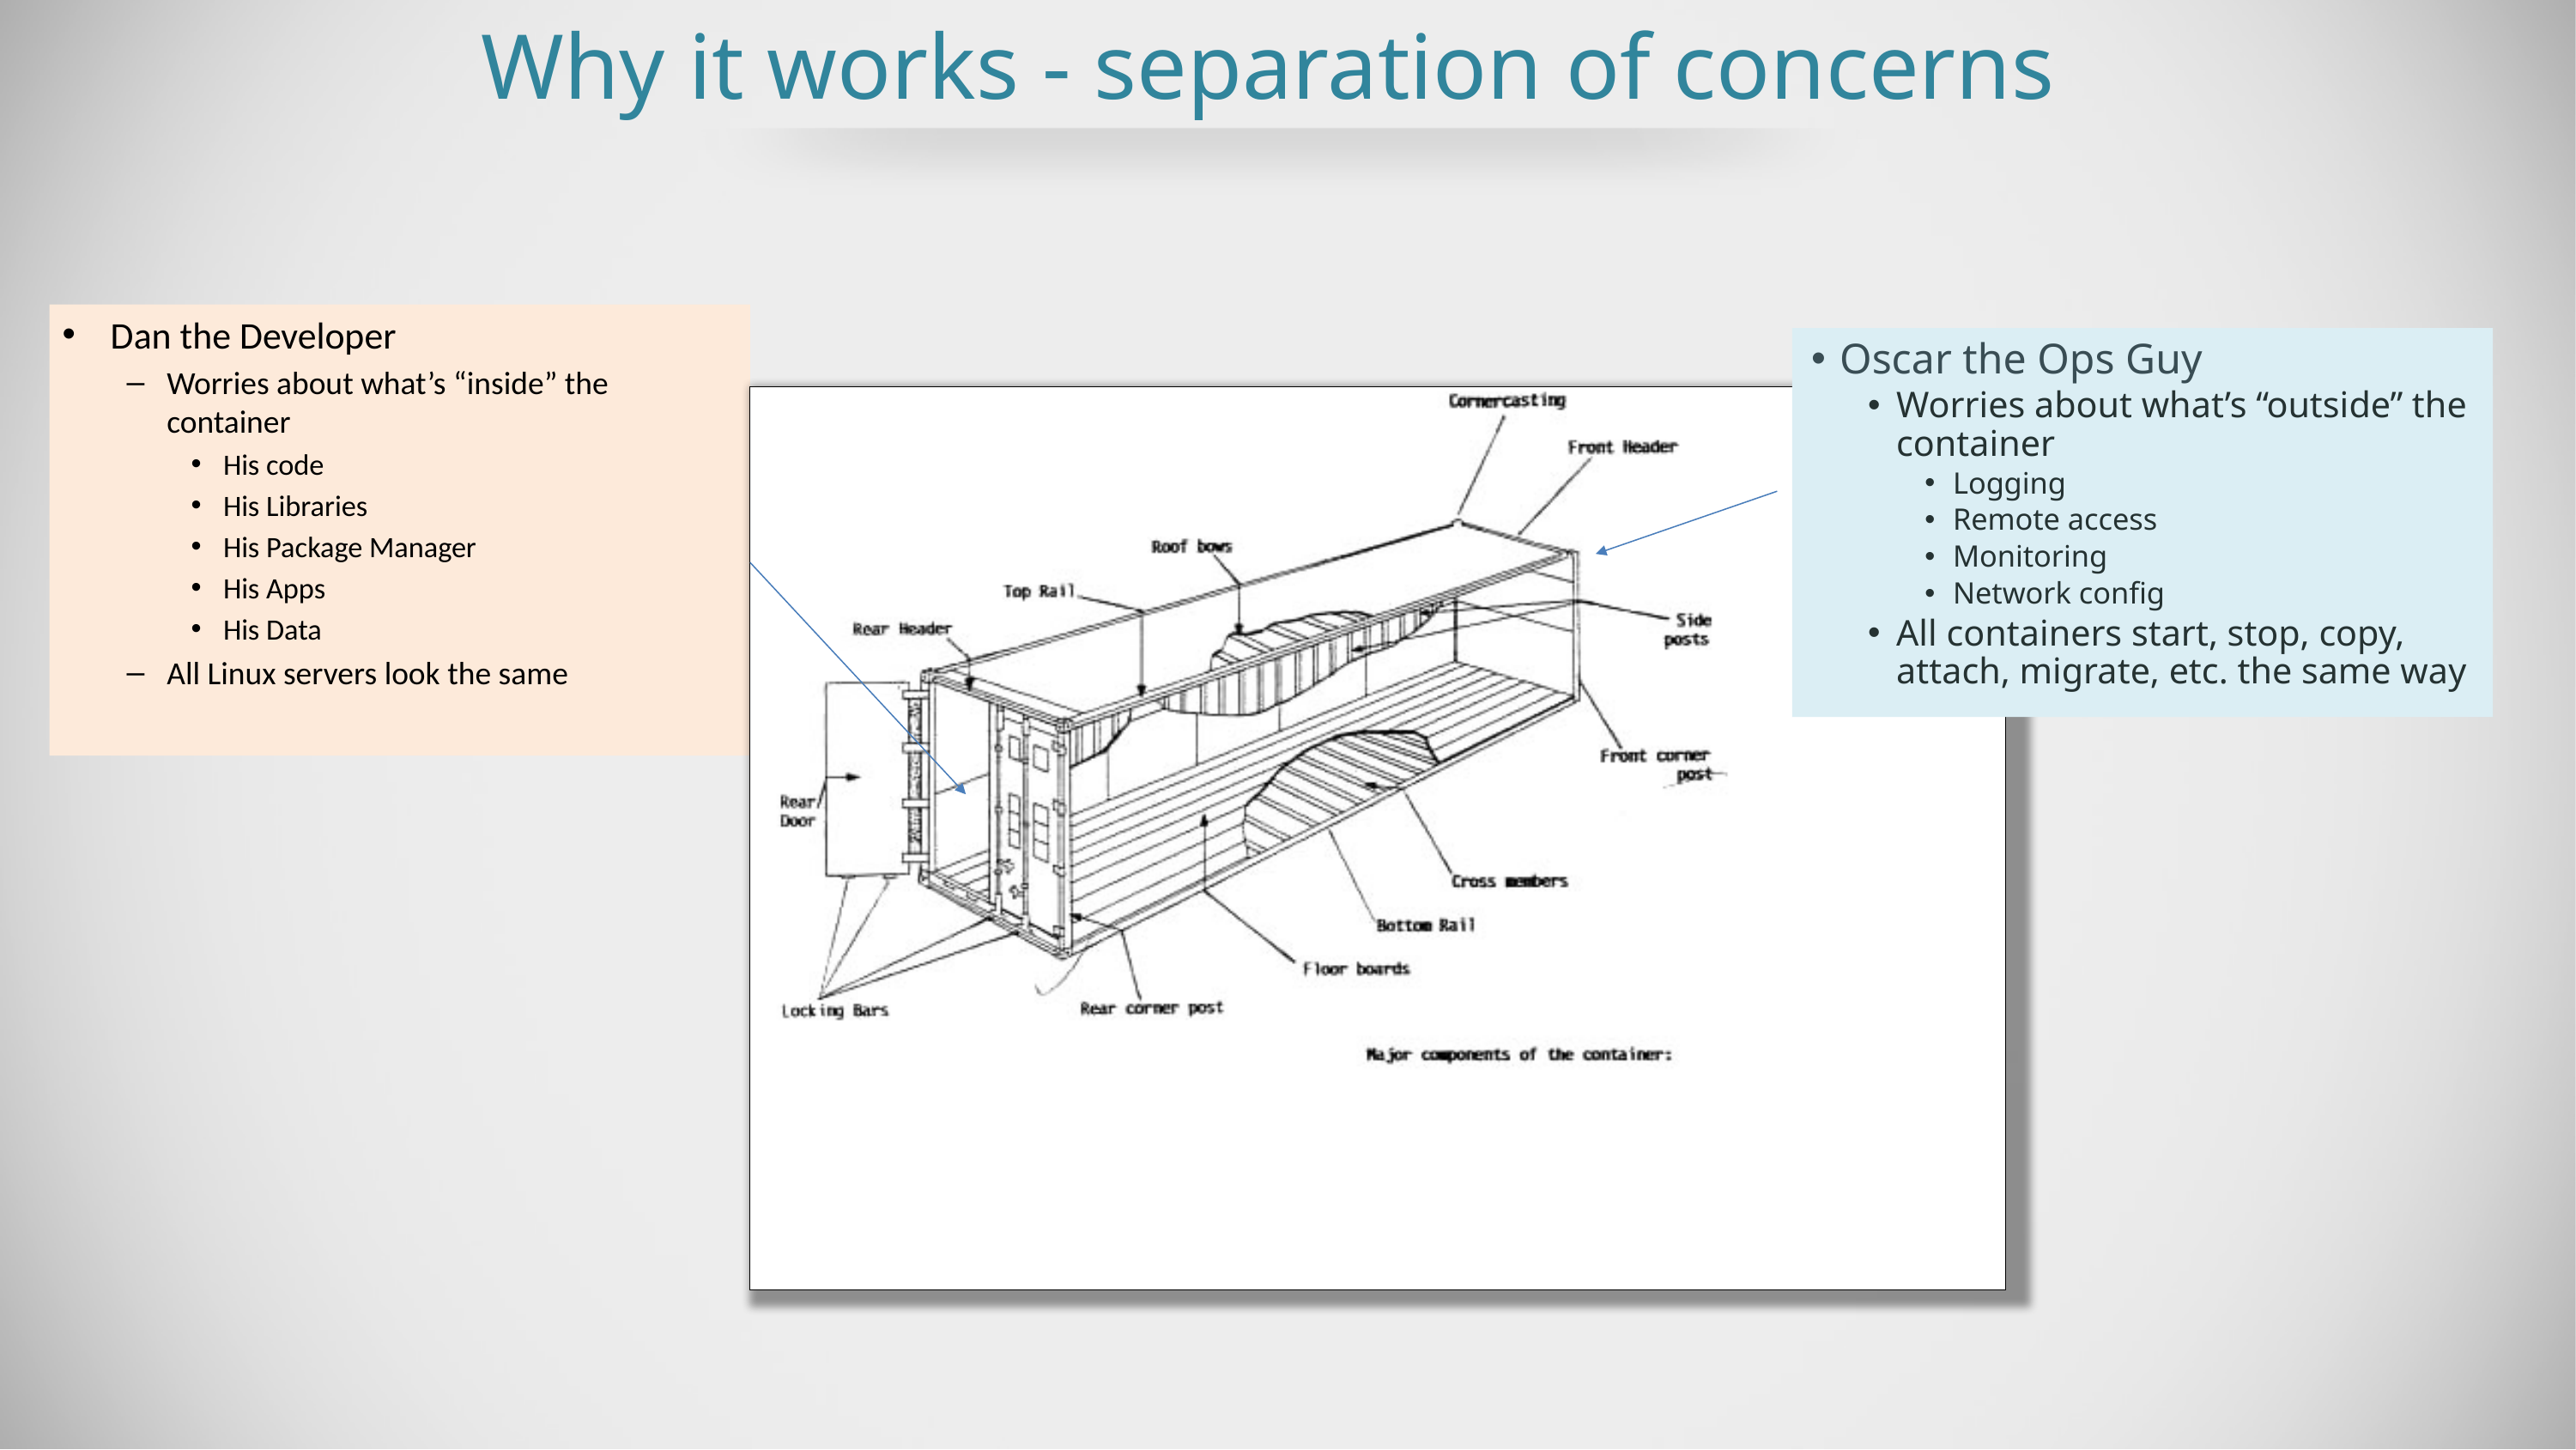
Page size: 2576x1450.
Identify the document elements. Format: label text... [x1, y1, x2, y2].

list Dan the Developer Worries about what’s “inside” the container His code His Libraries His Package Manager His Apps His Data All Linux servers look the same [49, 304, 750, 756]
picture [0, 0, 2576, 1449]
text_box Oscar the Ops Guy Worries about what’s “outside” the container Logging Remote access Monitoring Network config All containers start, stop, copy, attach, migrate, etc. the same way [1791, 328, 2494, 718]
text_box Why it works - separation of concerns [225, 3, 1179, 124]
text_box Why it works - separation of concerns [1352, 3, 2312, 124]
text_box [749, 561, 967, 795]
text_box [1595, 490, 1778, 555]
